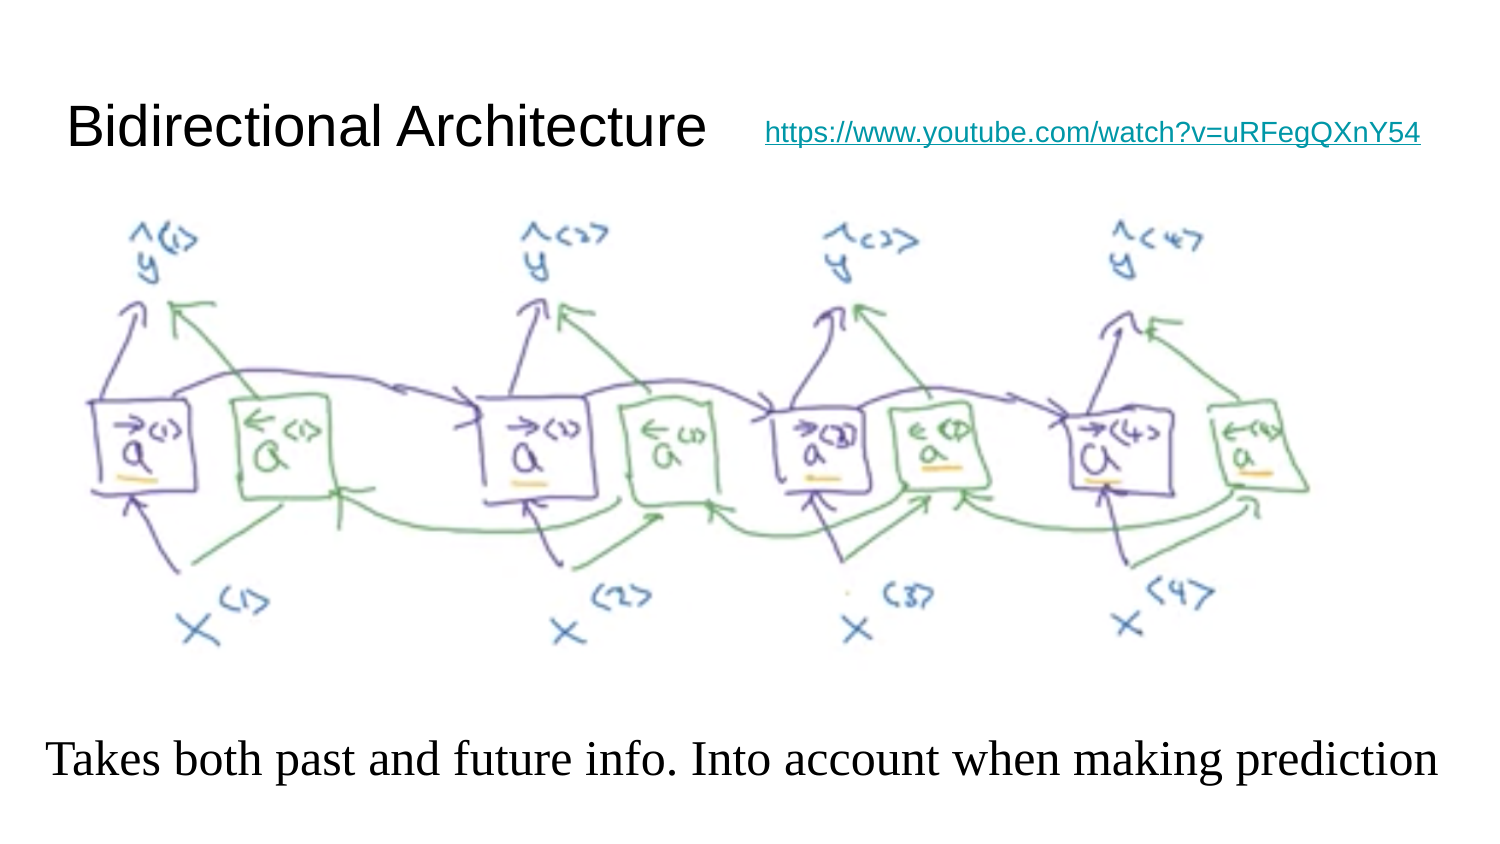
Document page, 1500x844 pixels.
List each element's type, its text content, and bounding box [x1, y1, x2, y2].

title Bidirectional Architecture [51, 72, 1449, 167]
picture [76, 188, 1334, 674]
text_box Takes both past and future info. Into account when making prediction [30, 710, 1500, 805]
text_box https://www.youtube.com/watch?v=uRFegQXnY54 [749, 105, 1449, 156]
